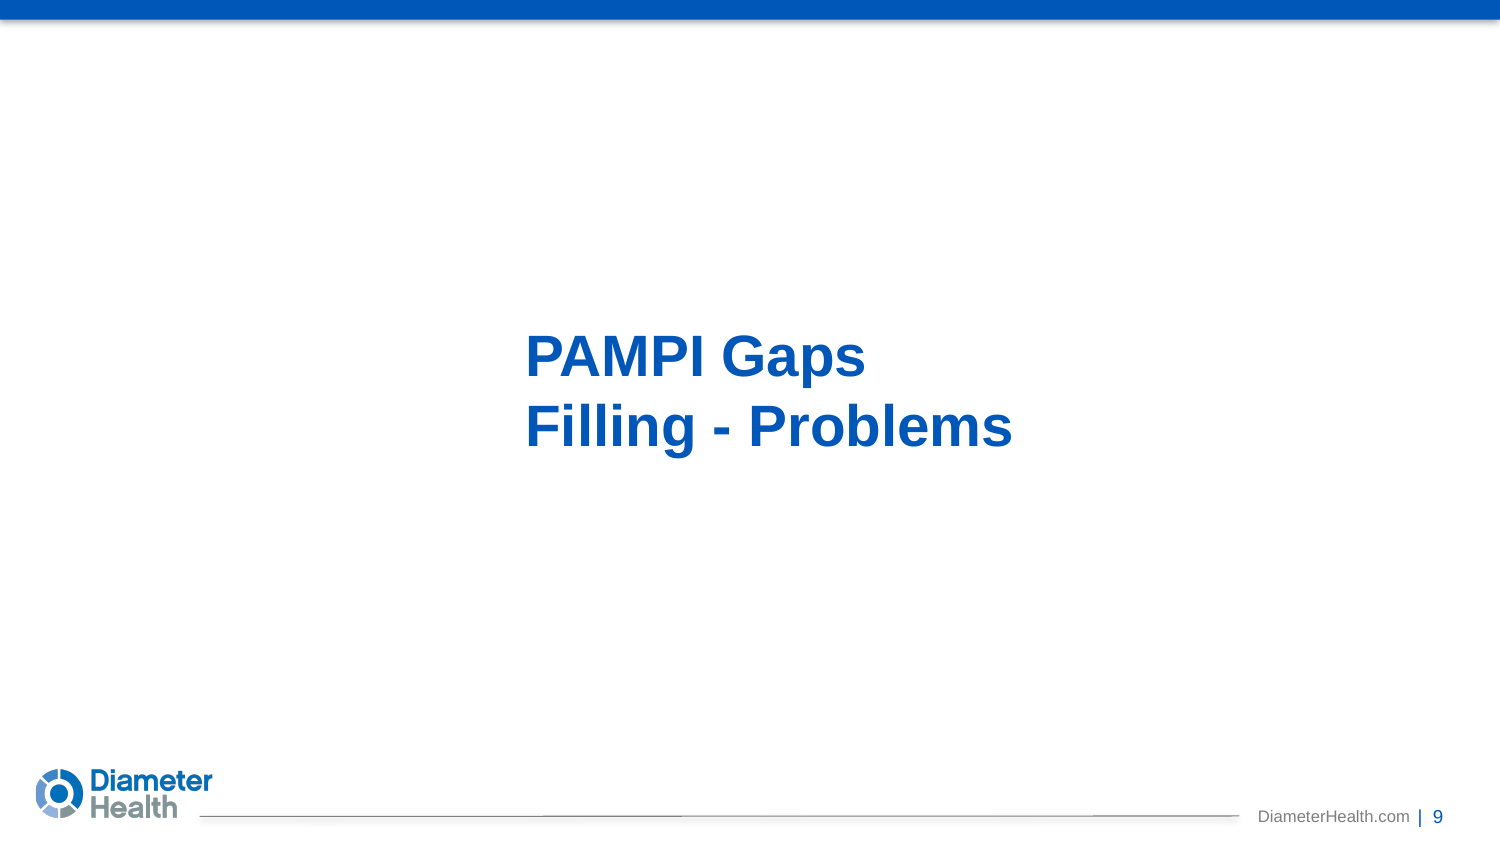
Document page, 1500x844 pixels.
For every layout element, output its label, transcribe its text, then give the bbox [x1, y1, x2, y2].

text_box PAMPI Gaps Filling - Problems [510, 310, 1062, 483]
